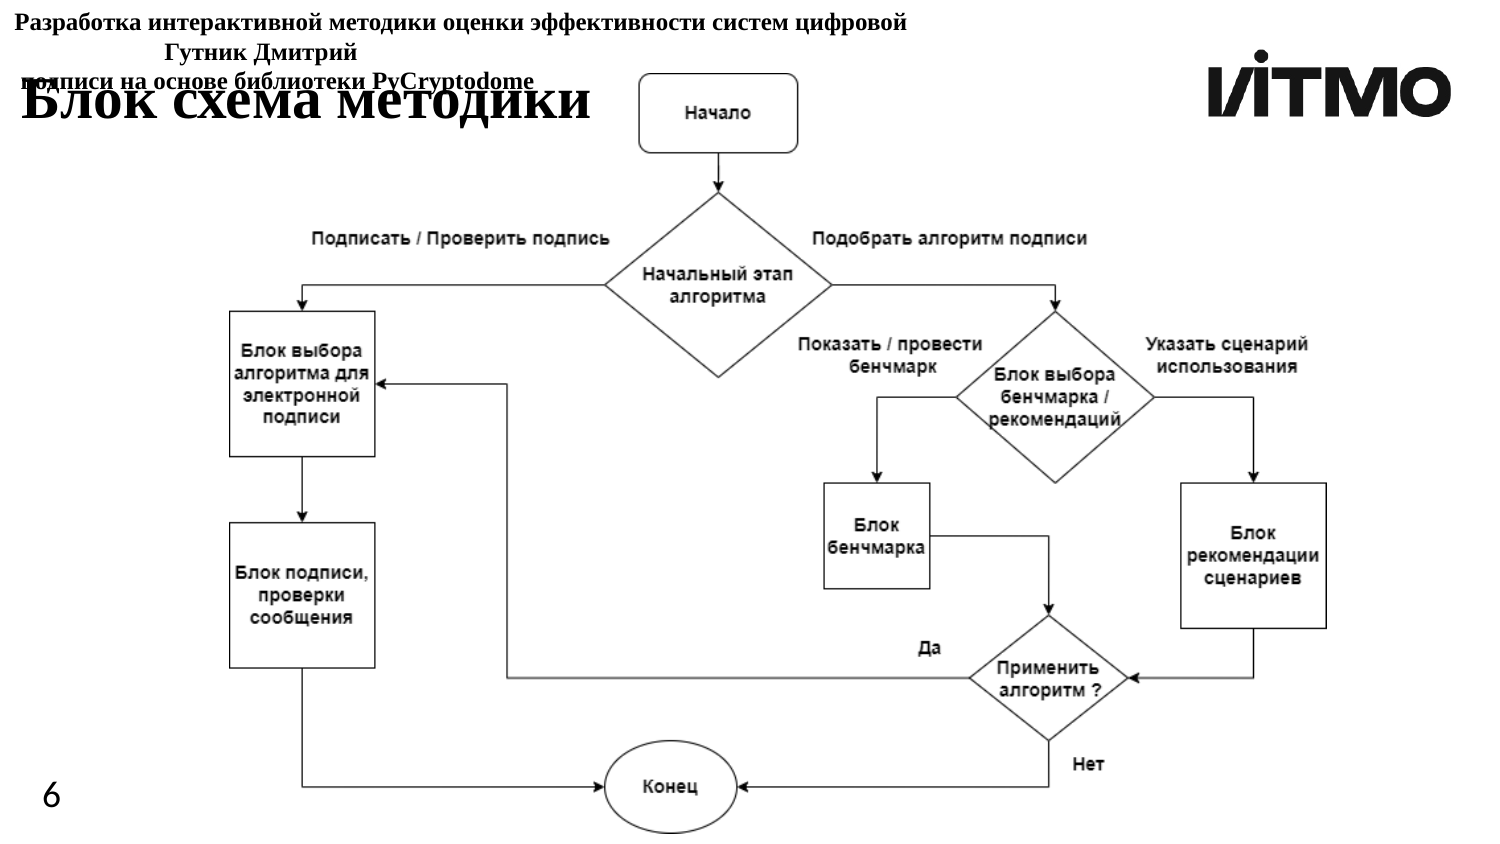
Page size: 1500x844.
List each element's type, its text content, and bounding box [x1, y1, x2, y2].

text_box Разработка интерактивной методики оценки эффективности систем цифровой Гутник Дмитрий подписи на основе библиотеки PyCryptodome [0, 0, 1500, 103]
picture [0, 73, 1500, 844]
text_box 6 [27, 762, 109, 823]
title Блок схема методики [6, 103, 223, 139]
